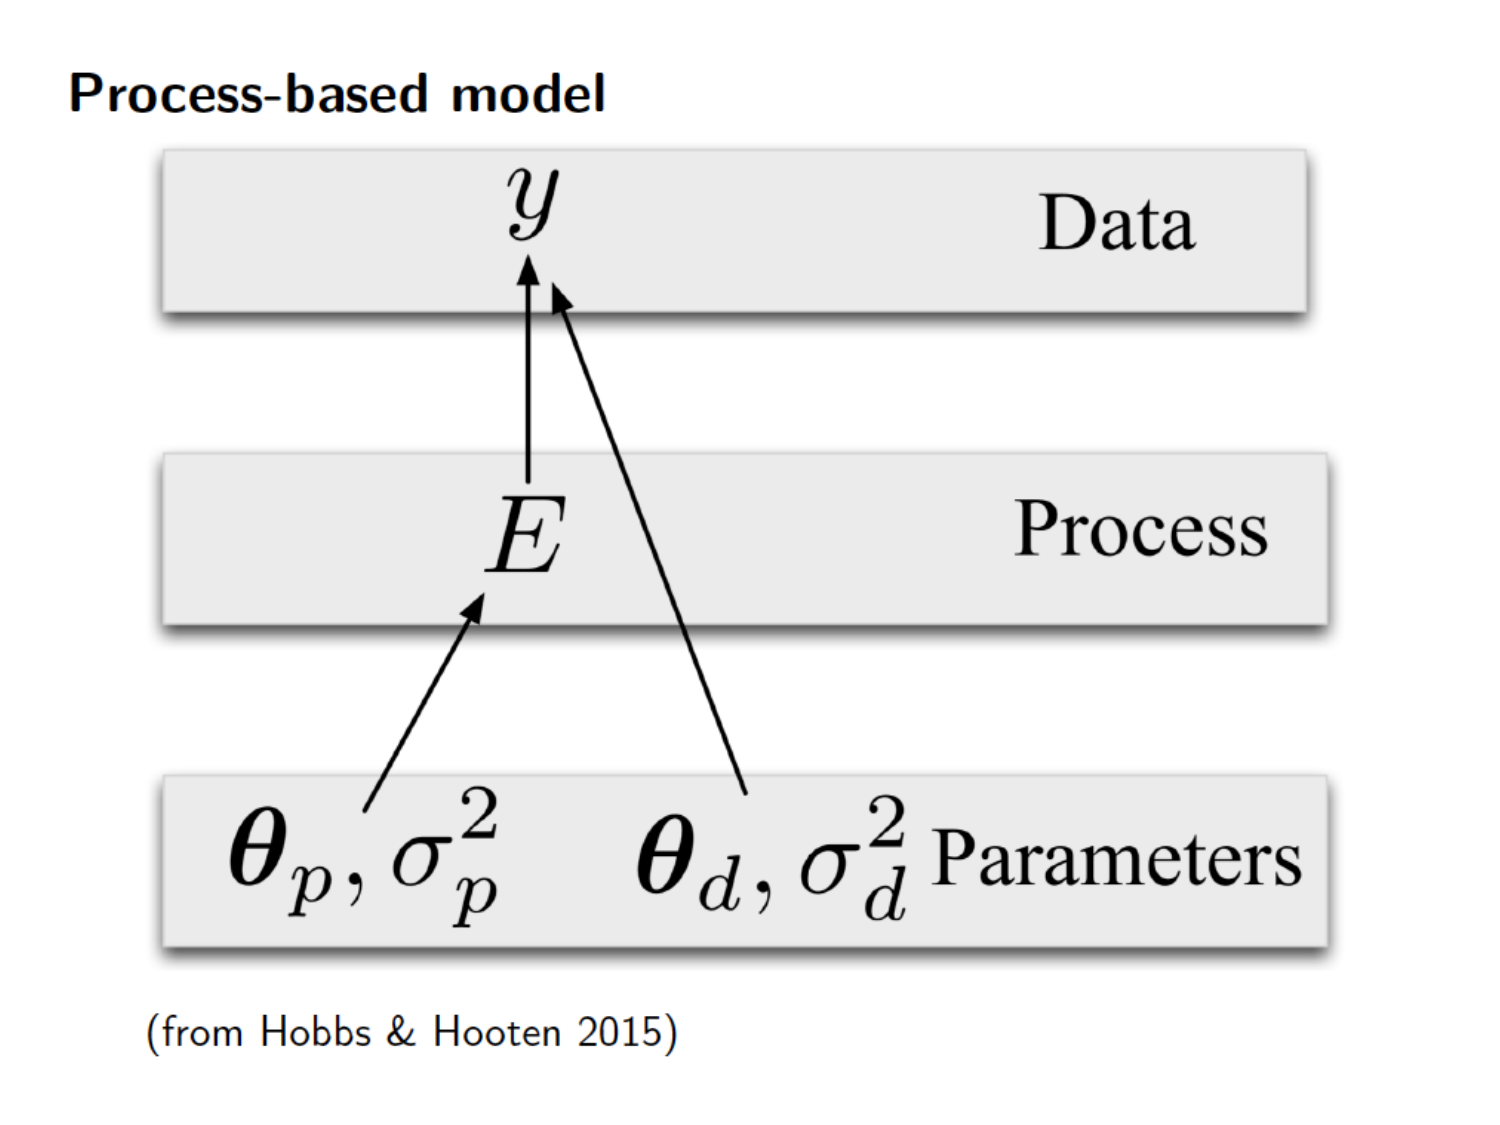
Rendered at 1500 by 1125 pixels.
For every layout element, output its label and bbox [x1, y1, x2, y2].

picture [34, 29, 1456, 1095]
